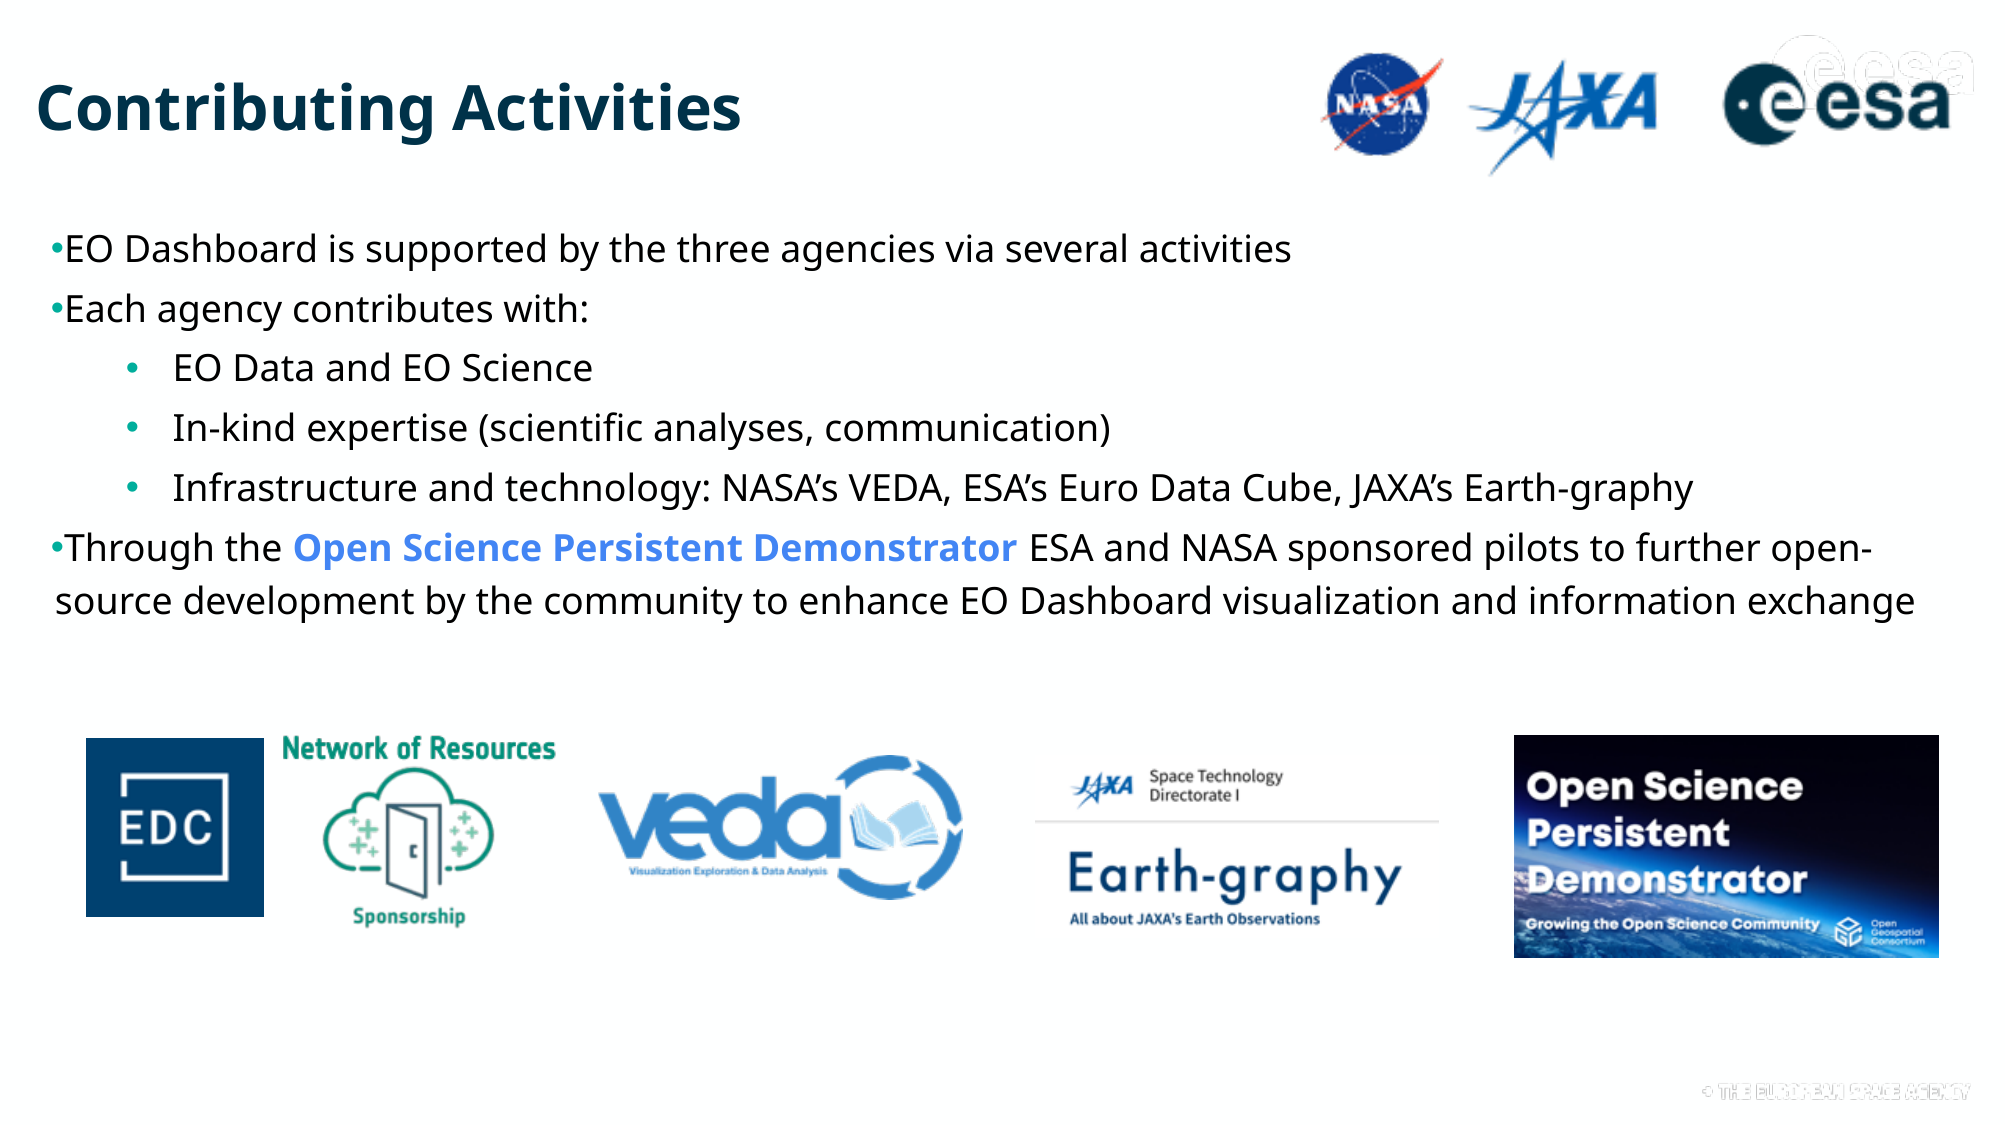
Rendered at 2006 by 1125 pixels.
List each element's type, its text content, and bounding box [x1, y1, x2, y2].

picture [85, 718, 573, 936]
picture [1034, 754, 1439, 939]
title Contributing Activities [35, 59, 1301, 152]
picture [1300, 0, 2006, 228]
picture [1513, 735, 1939, 958]
picture [598, 754, 963, 900]
list EO Dashboard is supported by the three agencies via several activities Each agency contributes with: EO Data and EO Science In-kind expertise (scientific analyses, communication) Infrastructure and technology: NASA’s VEDA, ESA’s Euro Data Cube, JAXA’s Earth-graphy Through the Open Science Persistent Demonstrator ESA and NASA sponsored pilots to further open-source development by the community to enhance EO Dashboard visualization and information exchange [35, 208, 1971, 1053]
